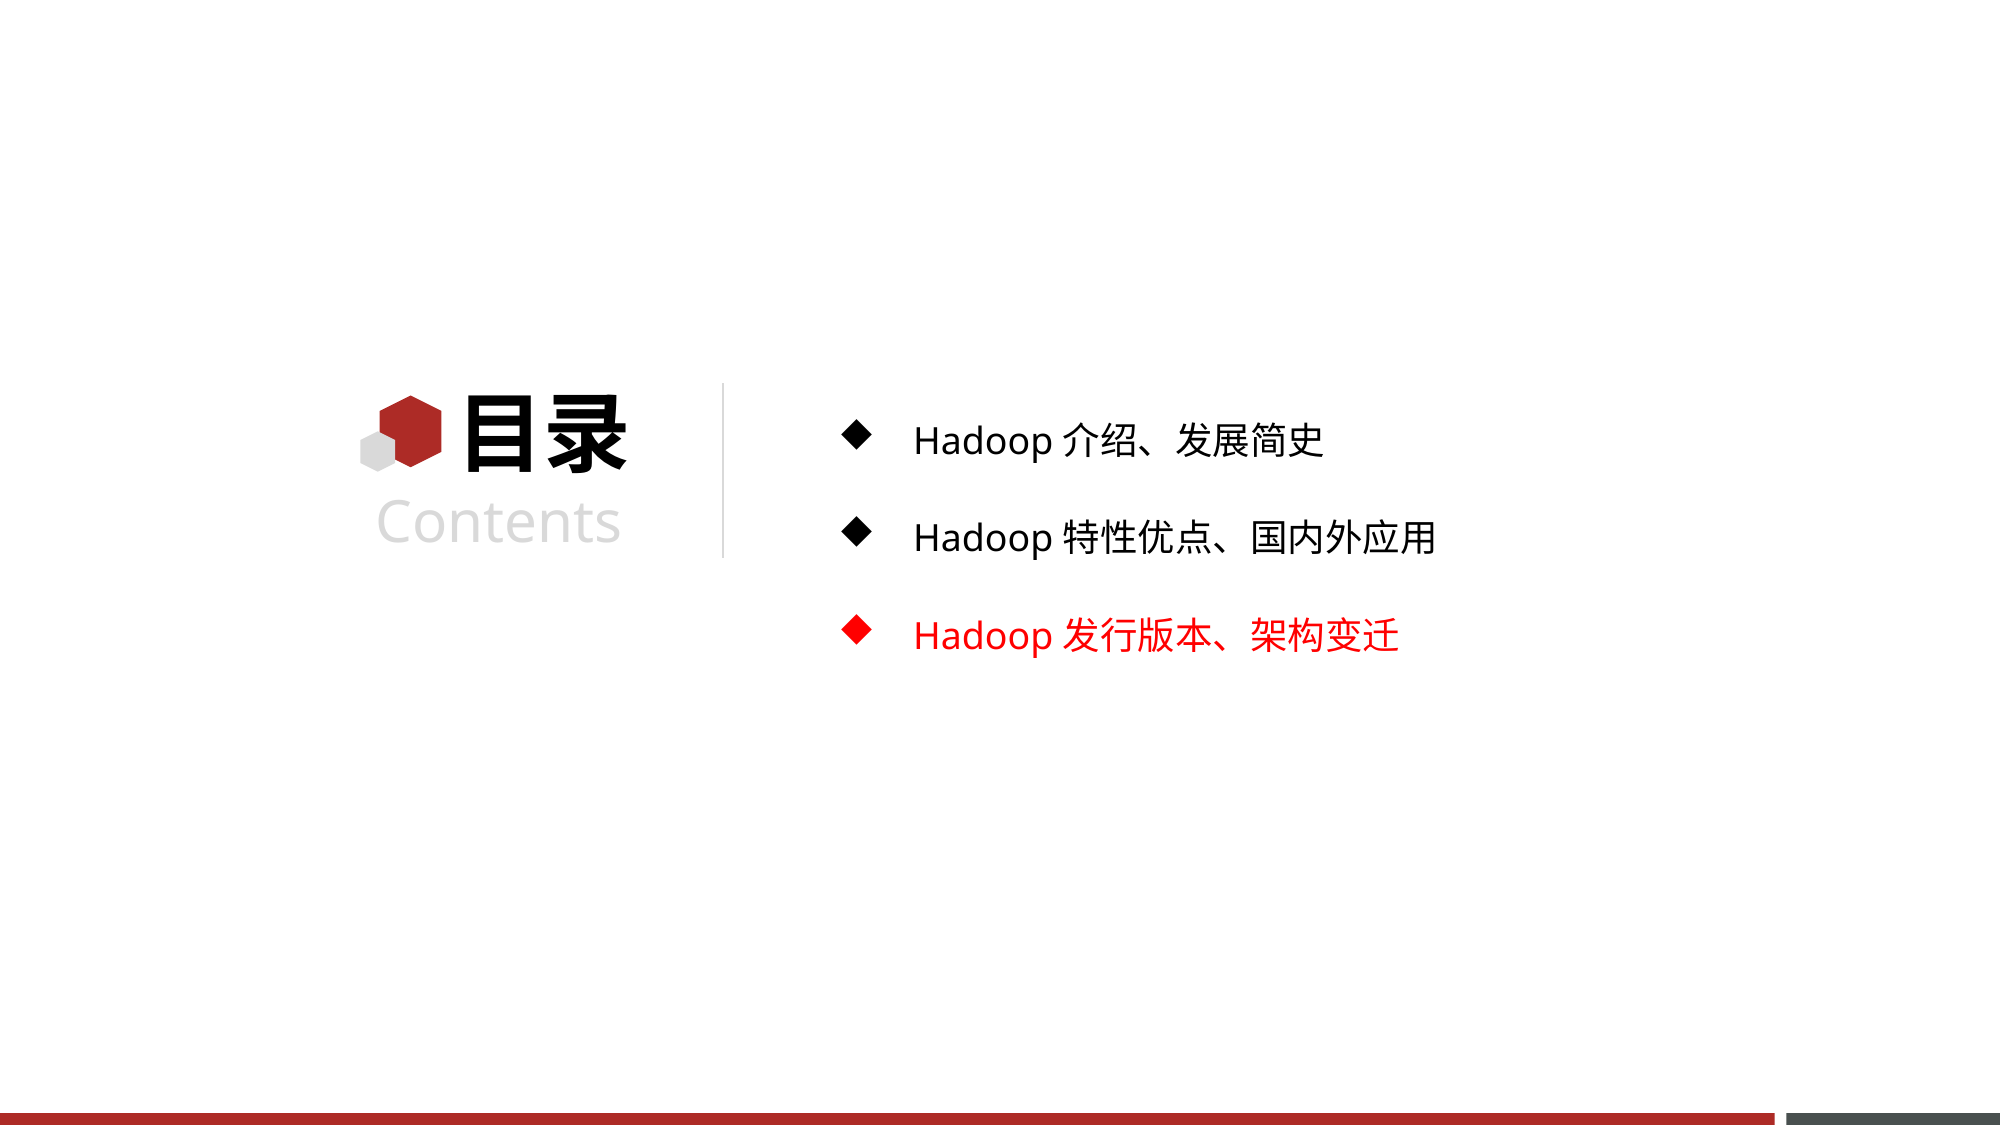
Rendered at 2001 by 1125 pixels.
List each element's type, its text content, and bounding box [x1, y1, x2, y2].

list Hadoop介绍、发展简史 Hadoop特性优点、国内外应用 Hadoop发行版本、架构变迁 [823, 165, 1804, 864]
